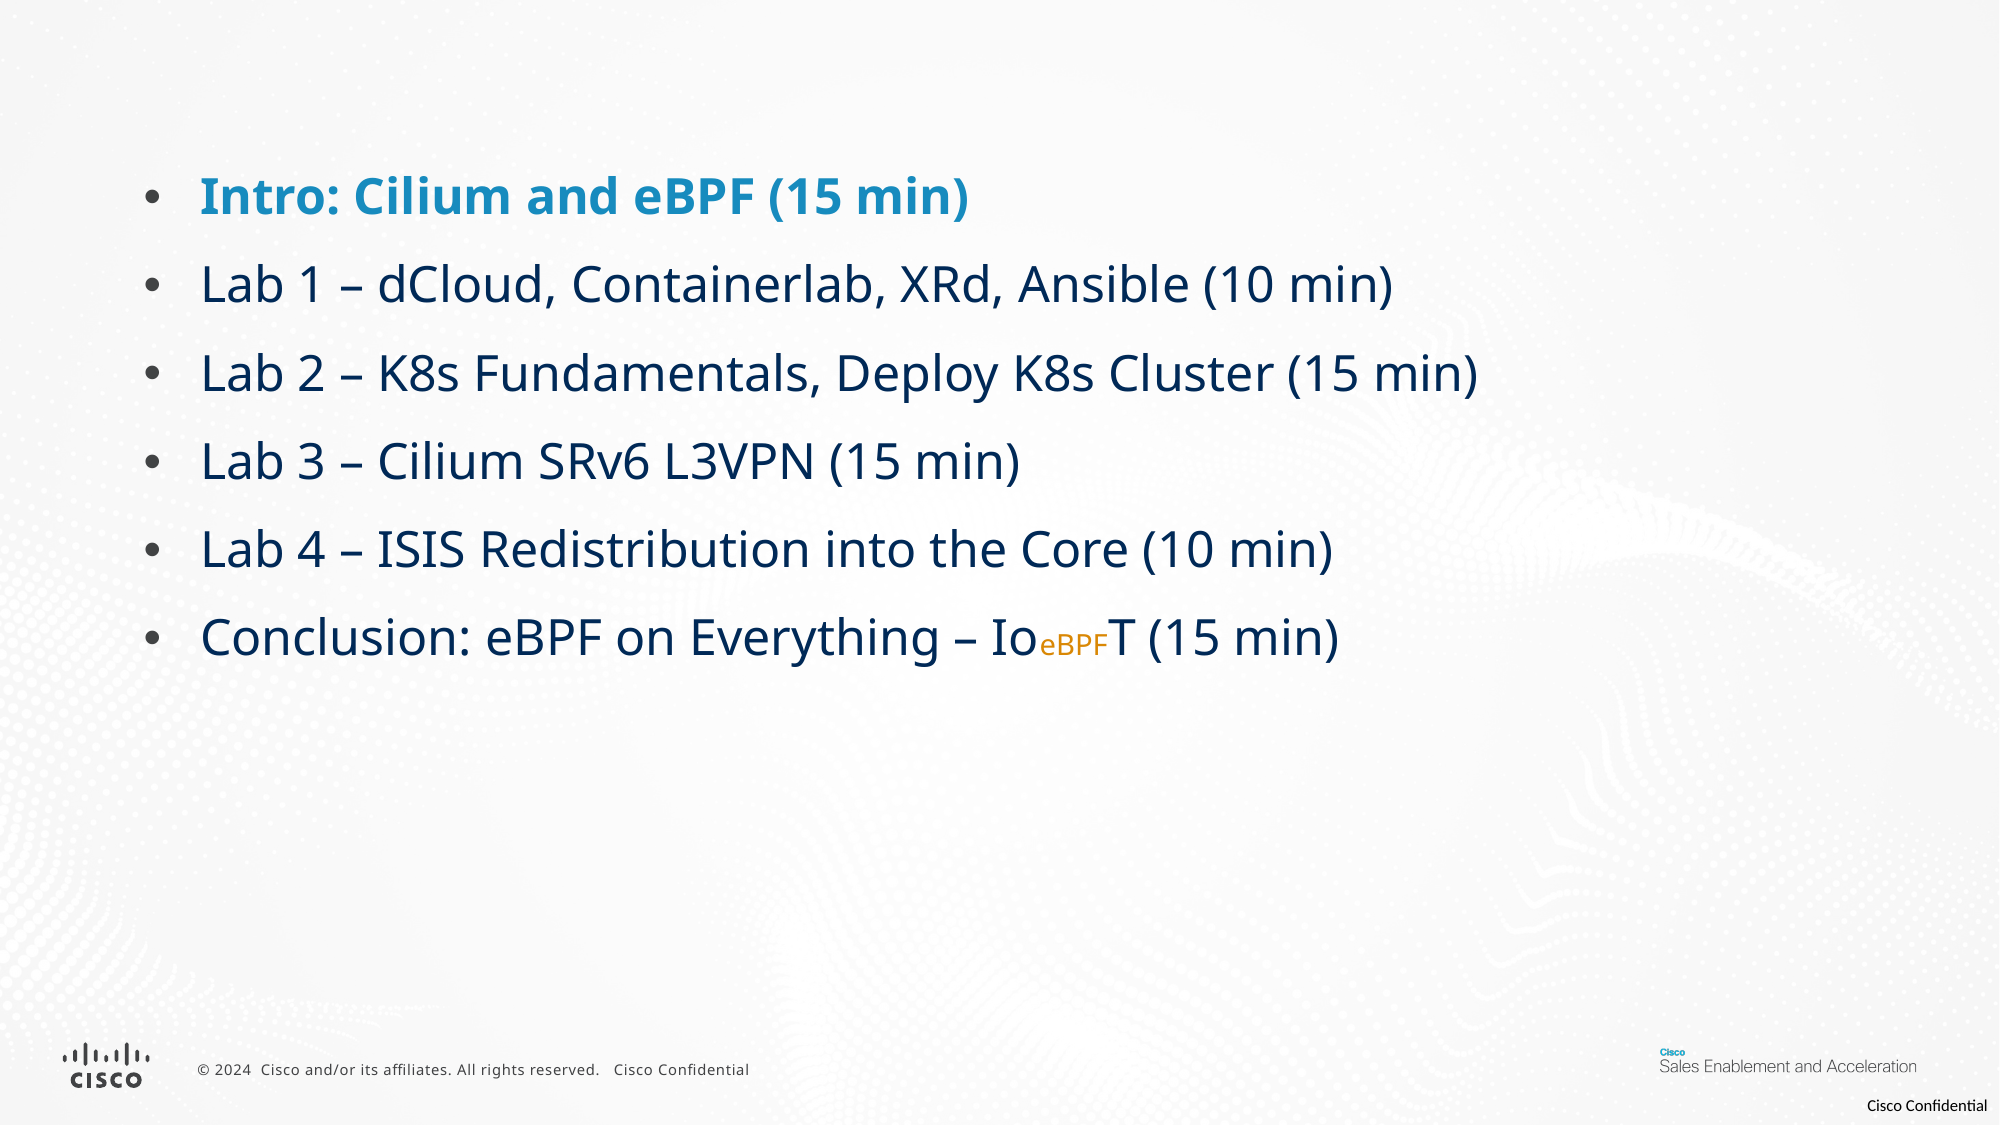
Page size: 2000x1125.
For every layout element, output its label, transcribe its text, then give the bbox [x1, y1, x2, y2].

picture [1648, 1038, 1928, 1086]
list Intro: Cilium and eBPF (15 min) Lab 1 – dCloud, Containerlab, XRd, Ansible (10 min) Lab 2 – K8s Fundamentals, Deploy K8s Cluster (15 min) Lab 3 – Cilium SRv6 L3VPN (15 min) Lab 4 – ISIS Redistribution into the Core (10 min) Conclusion: eBPF on Everything – IoeBPFT (15 min) [116, 161, 1927, 925]
